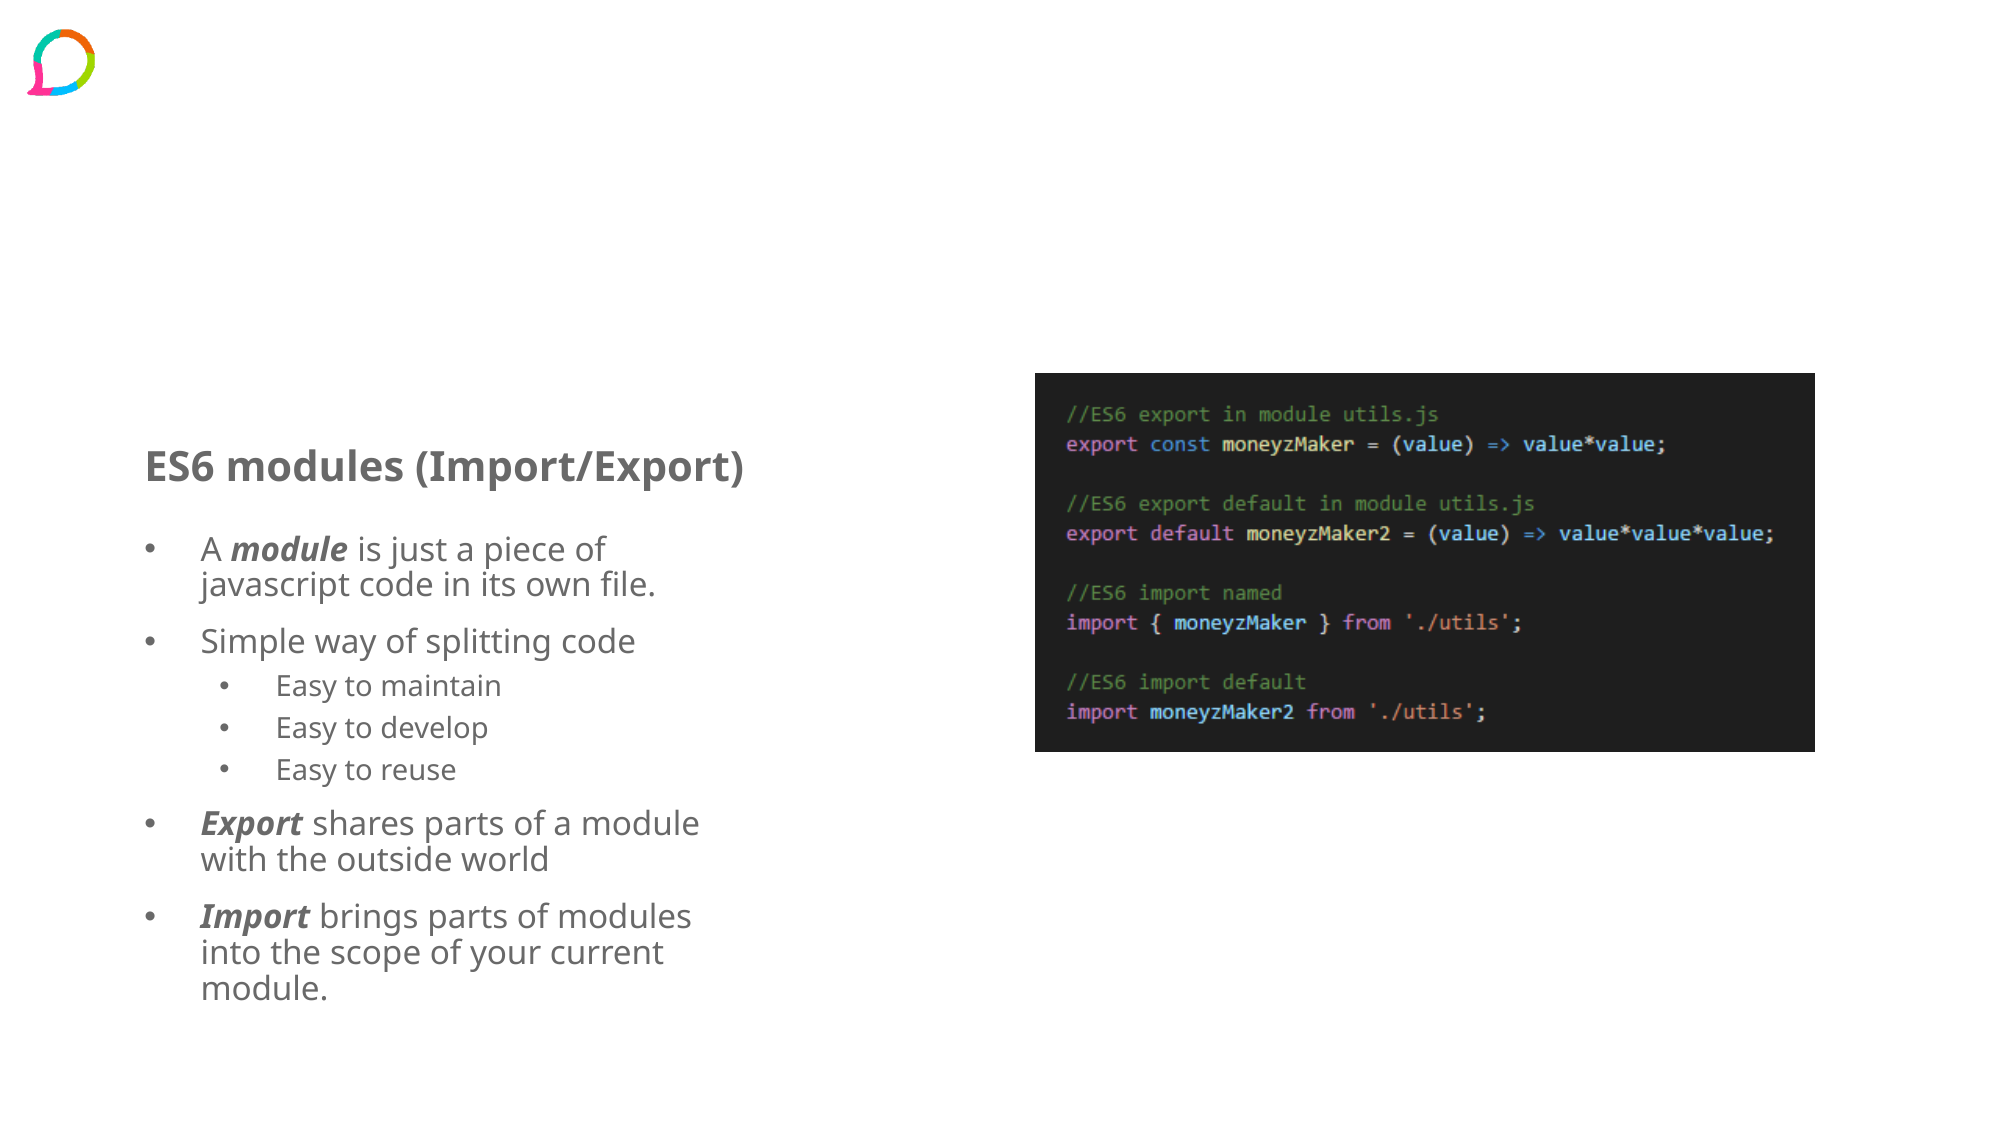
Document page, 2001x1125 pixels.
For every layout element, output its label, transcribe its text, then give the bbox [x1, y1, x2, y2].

title ES6 modules (Import/Export) [129, 322, 775, 498]
picture [22, 21, 101, 104]
list A module is just a piece of javascript code in its own file. Simple way of splitting code Easy to maintain Easy to develop Easy to reuse Export shares parts of a module with the outside world Import brings parts of modules into the scope of your current module. [129, 524, 775, 803]
picture [1035, 373, 1815, 752]
